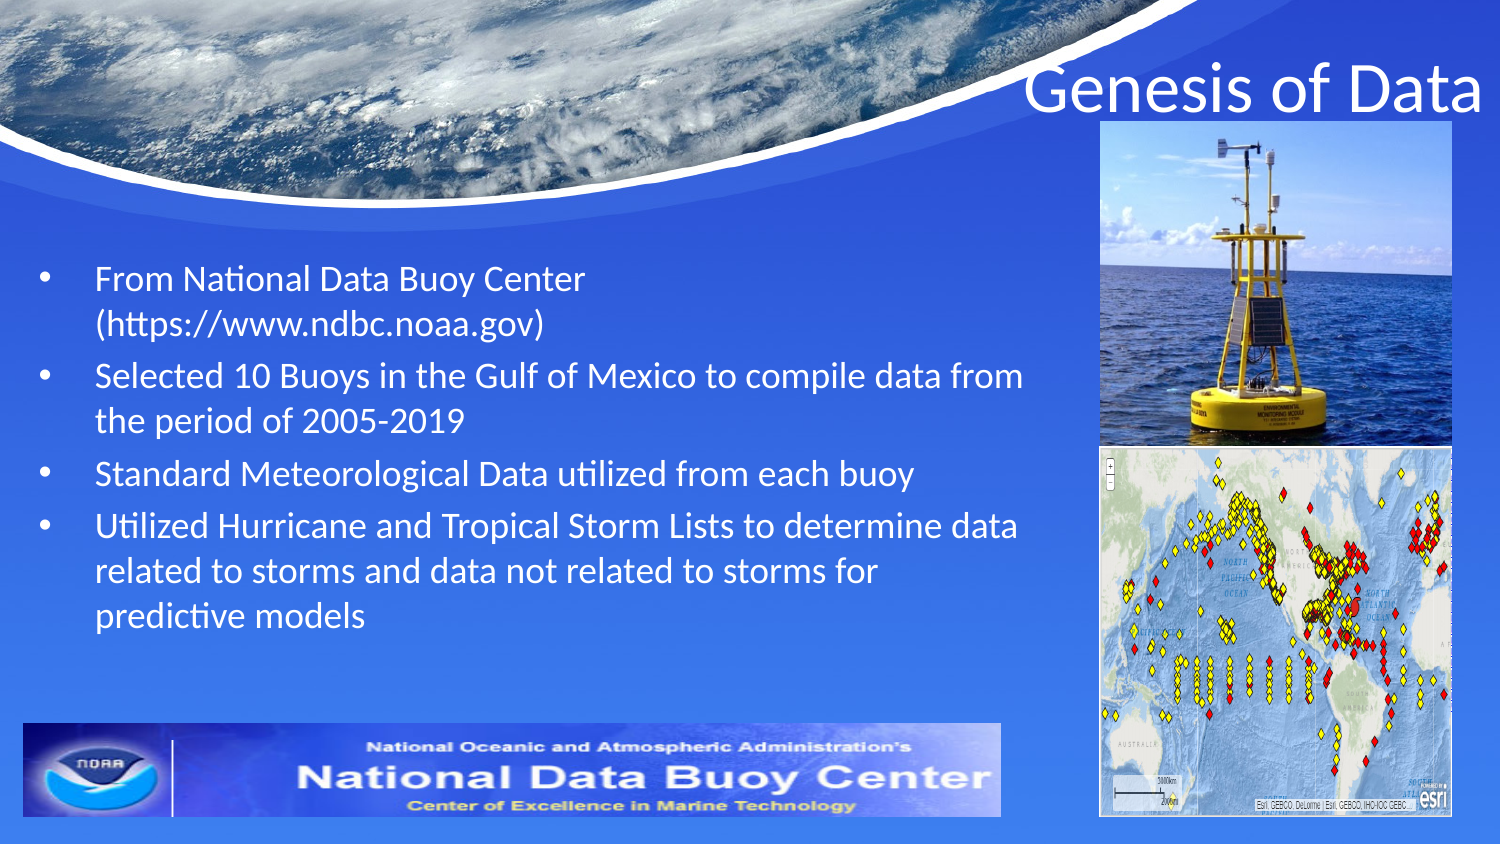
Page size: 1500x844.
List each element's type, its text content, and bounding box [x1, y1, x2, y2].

list From National Data Buoy Center (https://www.ndbc.noaa.gov) Selected 10 Buoys in the Gulf of Mexico to compile data from the period of 2005-2019 Standard Meteorological Data utilized from each buoy Utilized Hurricane and Tropical Storm Lists to determine data related to storms and data not related to storms for predictive models [23, 246, 1051, 698]
title Genesis of Data [998, 21, 1500, 147]
picture [0, 0, 1500, 844]
